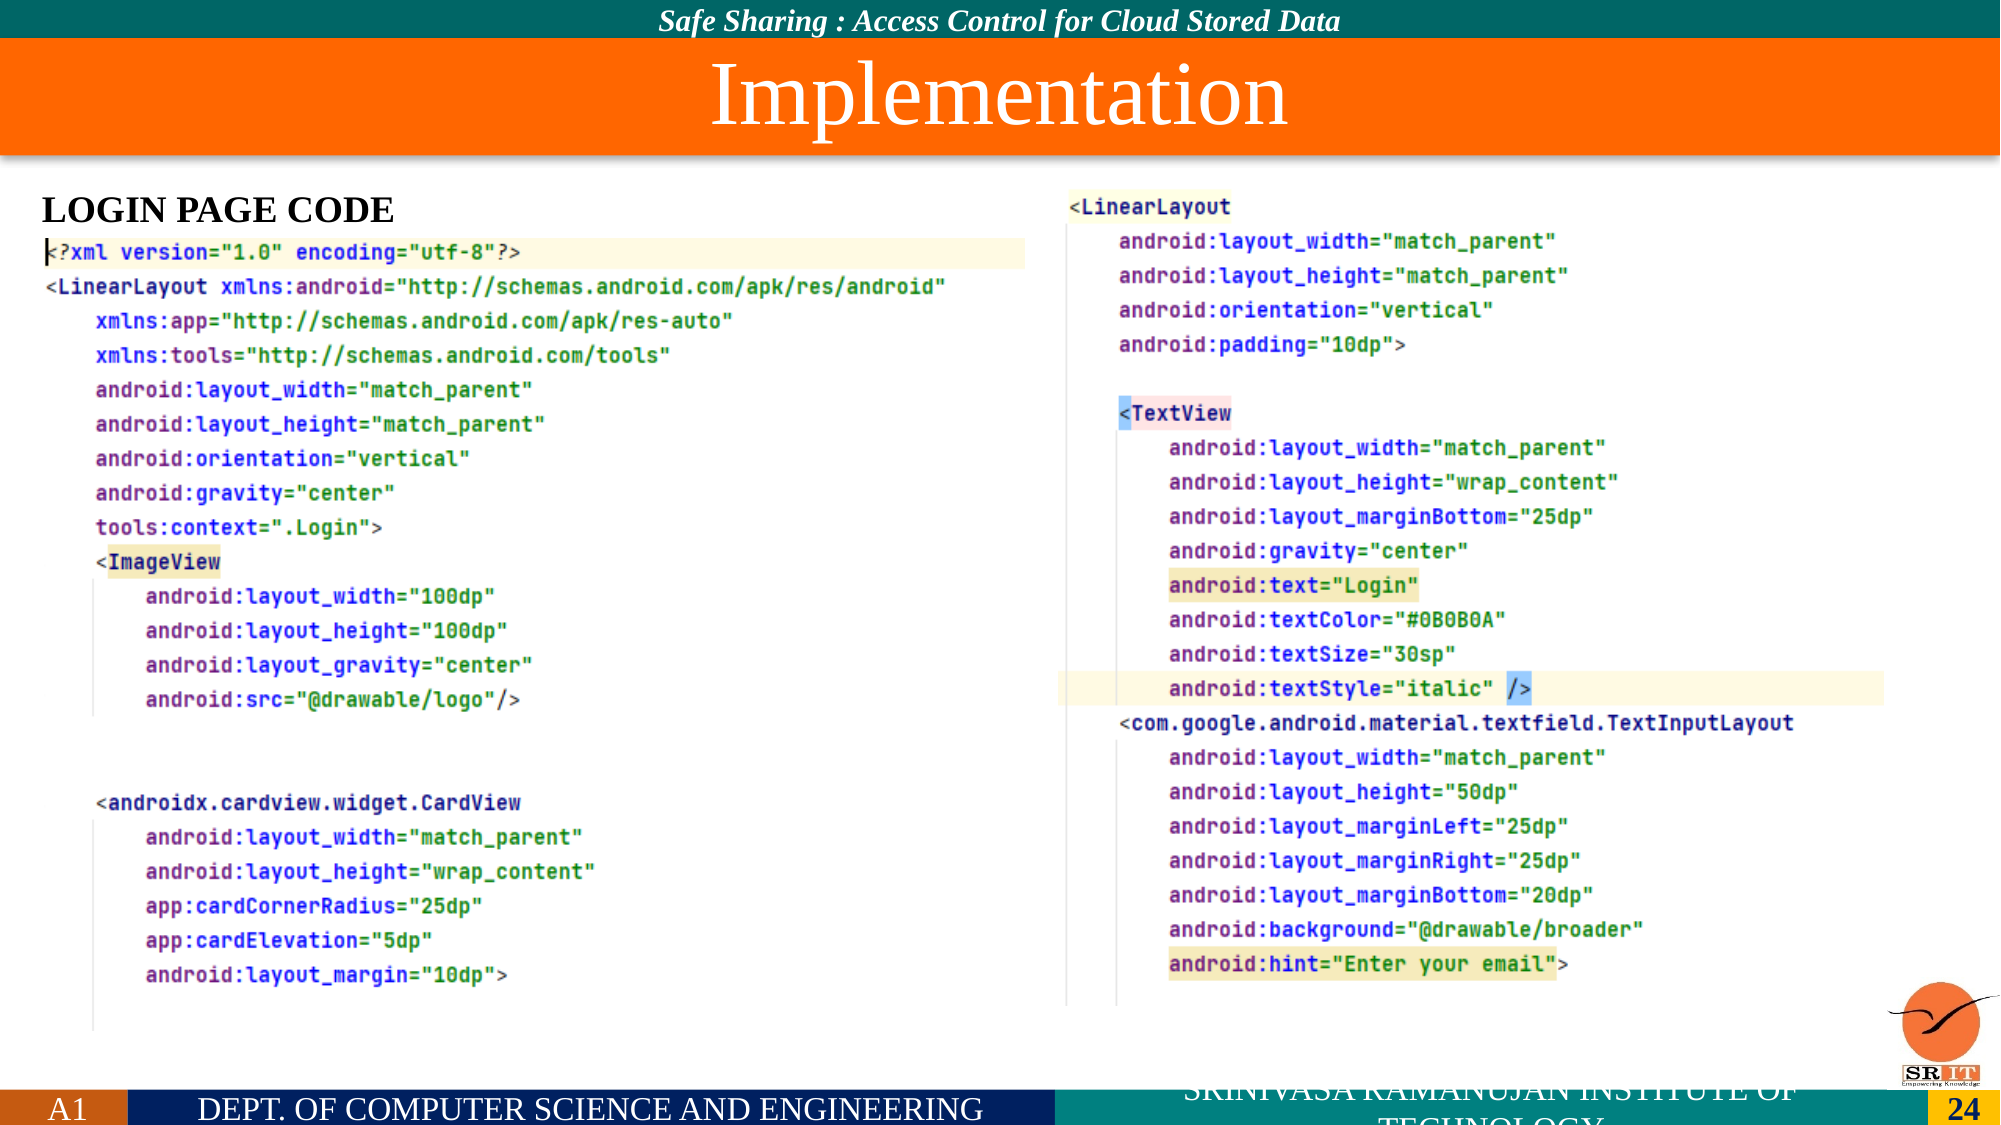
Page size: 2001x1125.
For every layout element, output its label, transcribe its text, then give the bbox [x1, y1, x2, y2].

title Implementation [0, 38, 2000, 156]
picture [1887, 977, 2000, 1090]
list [44, 238, 1025, 1031]
picture [1058, 177, 1884, 1006]
text_box LOGIN PAGE CODE [27, 177, 1042, 238]
